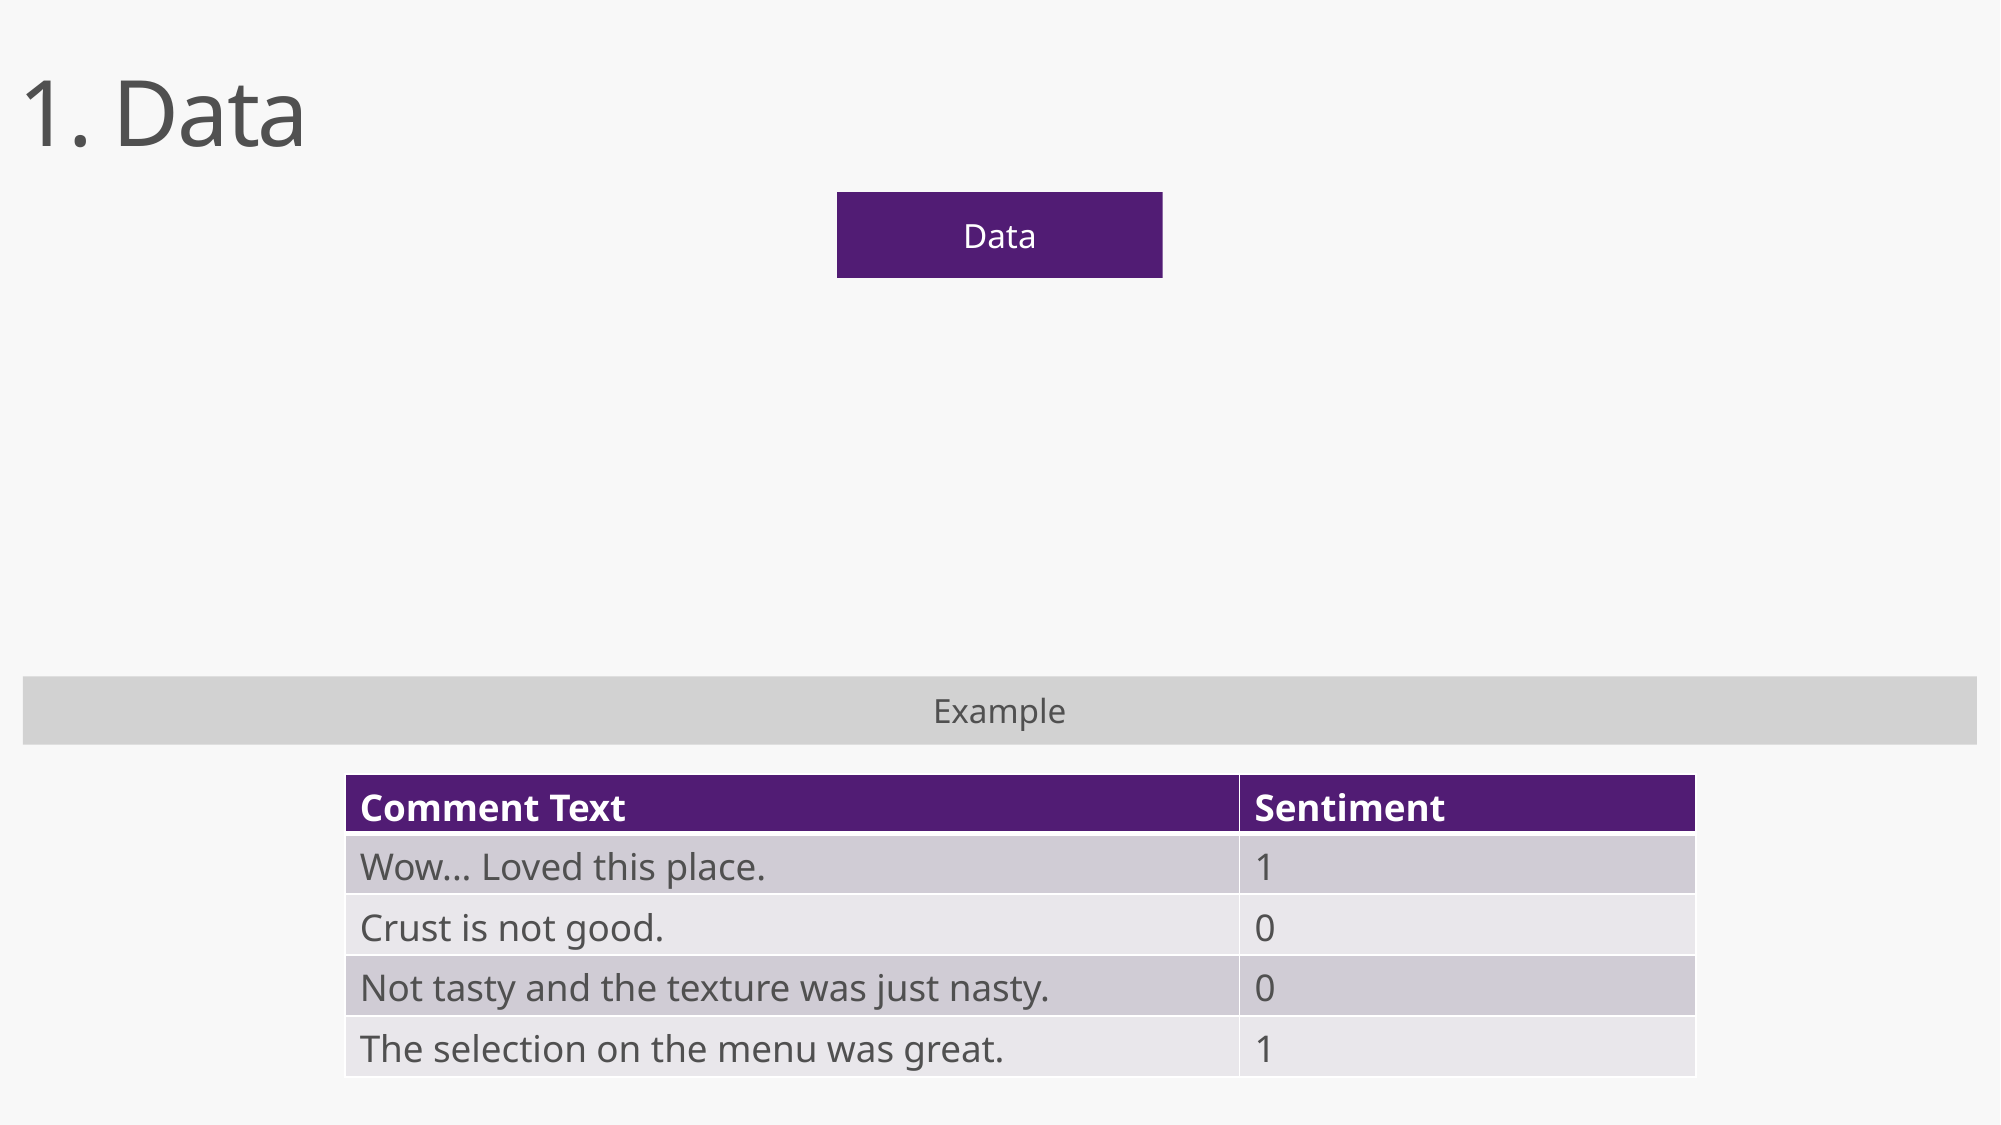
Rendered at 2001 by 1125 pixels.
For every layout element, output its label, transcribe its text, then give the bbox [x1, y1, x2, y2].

table_header Sentiment [1240, 775, 1695, 831]
text_box 1. Data [0, 43, 340, 191]
text_box Example [22, 675, 1978, 745]
table_cell 1 [1240, 836, 1695, 893]
table_cell Wow... Loved this place. [346, 836, 1239, 893]
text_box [55, 996, 1946, 1096]
table_cell Crust is not good. [346, 895, 1239, 954]
table_header Comment Text [346, 775, 1239, 831]
table_cell 0 [1240, 956, 1695, 996]
table_cell Not tasty and the texture was just nasty. [346, 956, 1239, 996]
text_box Data [836, 191, 1164, 279]
table_cell 0 [1240, 895, 1695, 954]
